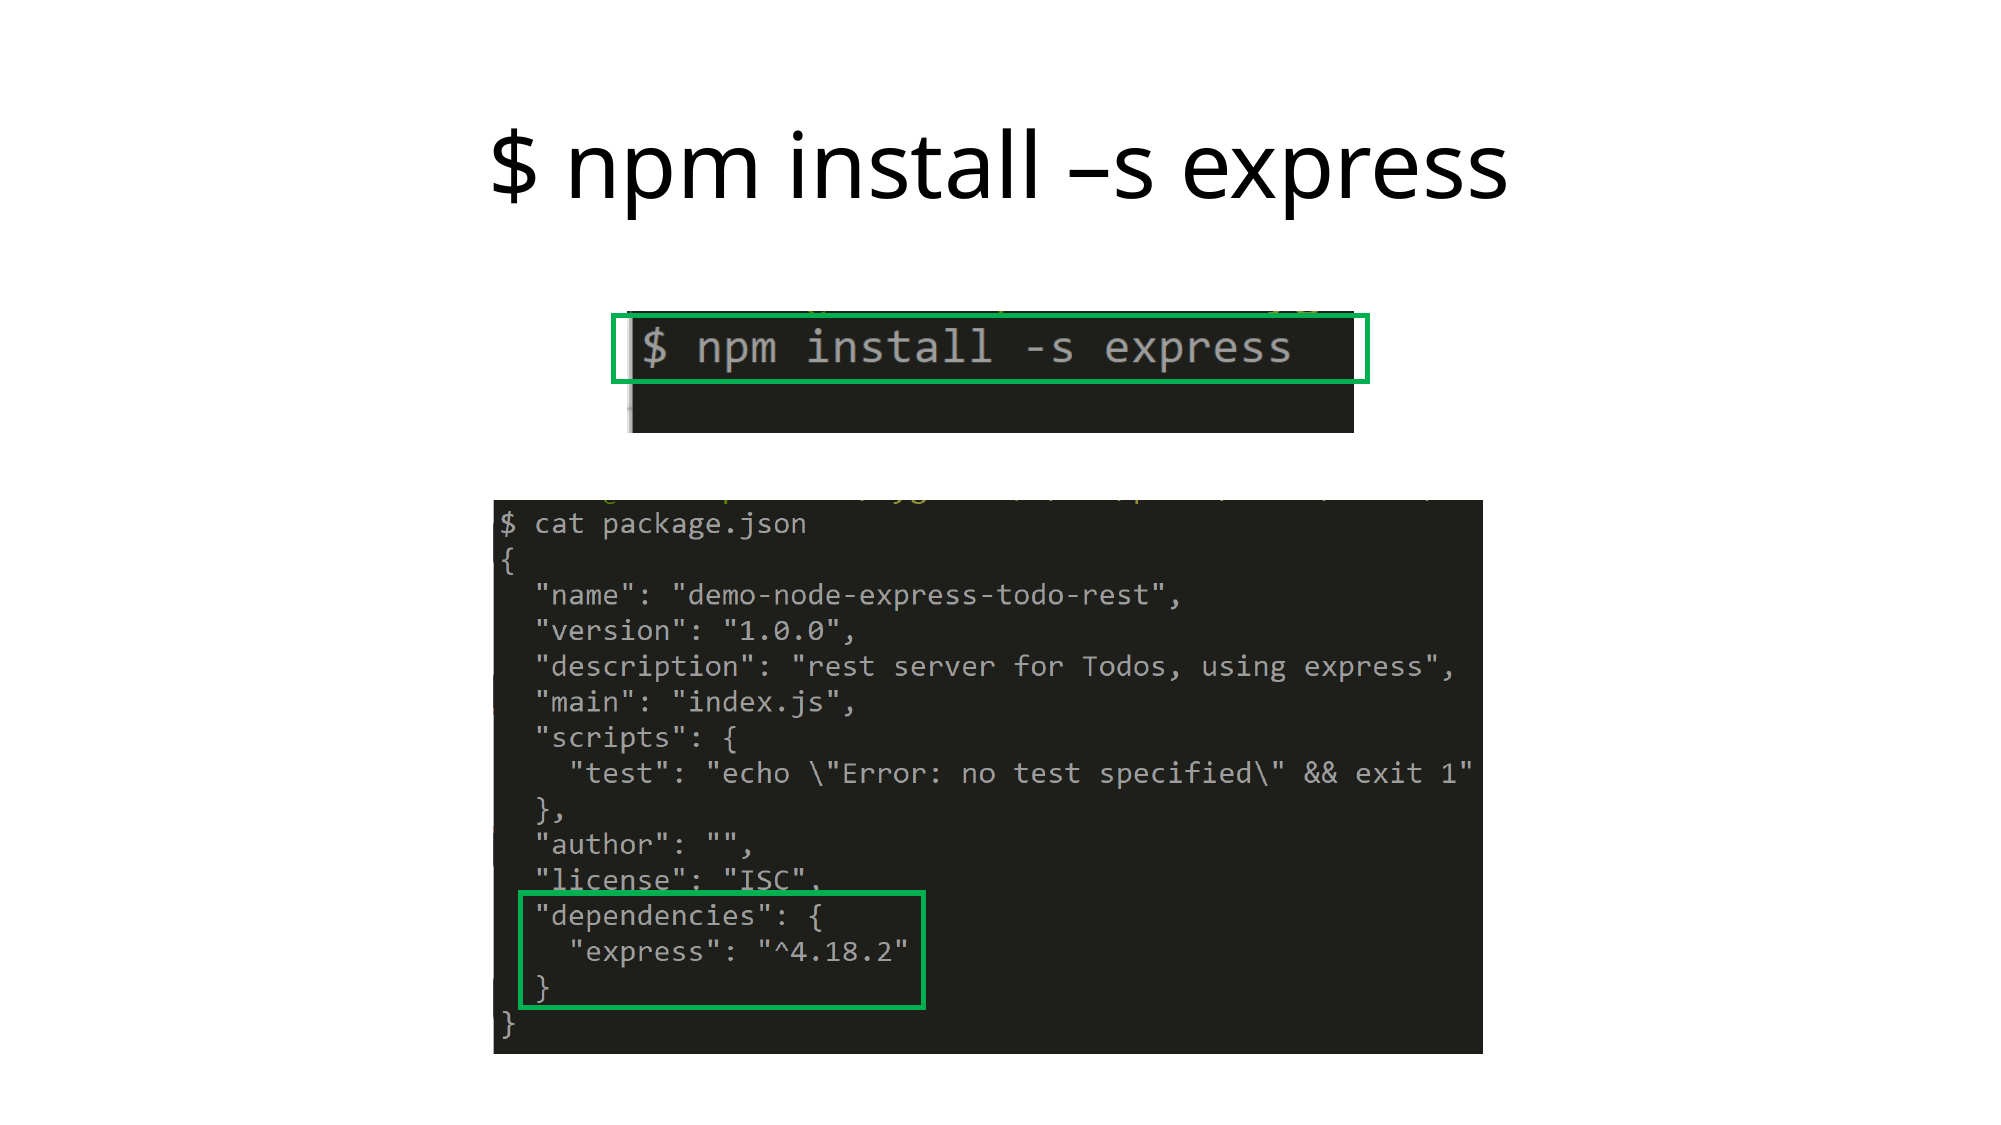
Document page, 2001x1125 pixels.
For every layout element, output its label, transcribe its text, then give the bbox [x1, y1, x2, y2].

text_box [613, 314, 627, 382]
picture [493, 500, 1483, 1054]
picture [627, 311, 1354, 433]
title $ npm install –s express [137, 59, 1863, 278]
text_box [1354, 314, 1368, 382]
